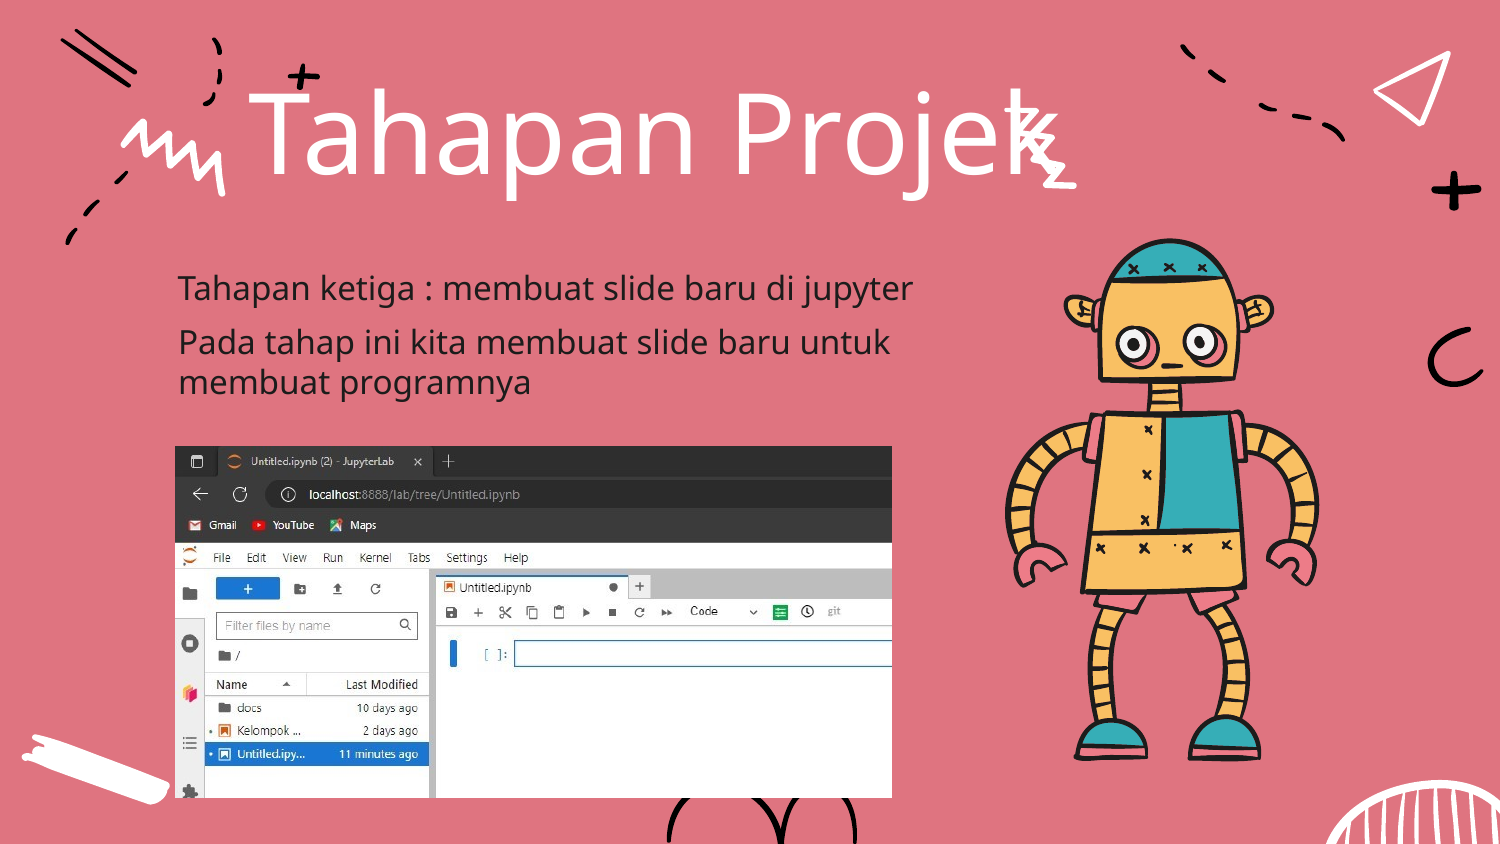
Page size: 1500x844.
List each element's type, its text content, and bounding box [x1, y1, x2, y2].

subtitle Tahapan ketiga : membuat slide baru di jupyter [162, 252, 963, 342]
picture [175, 445, 893, 798]
title Tahapan Projek [233, 46, 1144, 194]
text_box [1004, 238, 1320, 762]
text_box Pada tahap ini kita membuat slide baru untuk membuat programnya [163, 233, 1005, 323]
